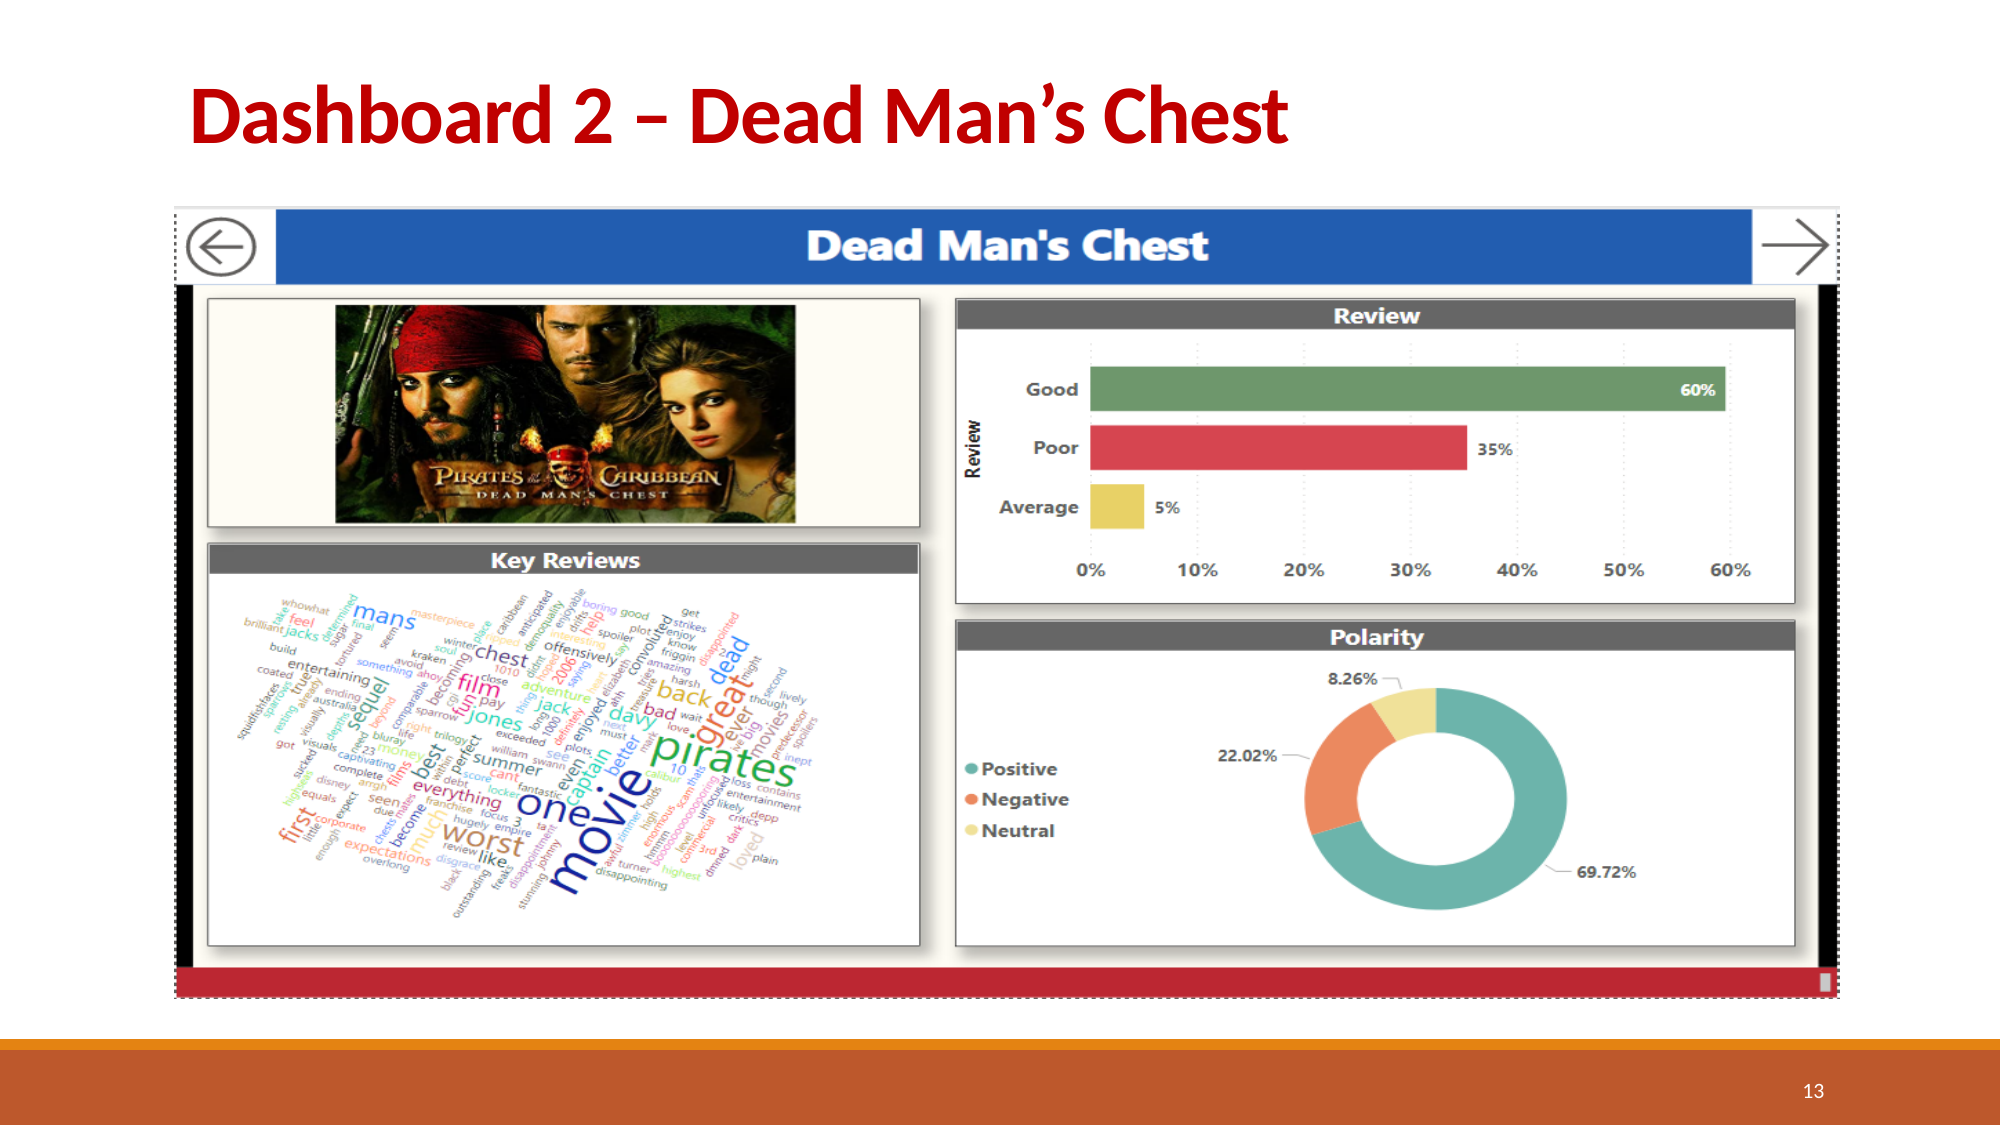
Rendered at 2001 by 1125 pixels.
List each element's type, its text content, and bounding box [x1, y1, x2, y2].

title Dashboard 2 – Dead Man’s Chest [174, 0, 1825, 168]
slide_number 13 [1624, 1059, 1840, 1120]
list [173, 205, 1840, 999]
